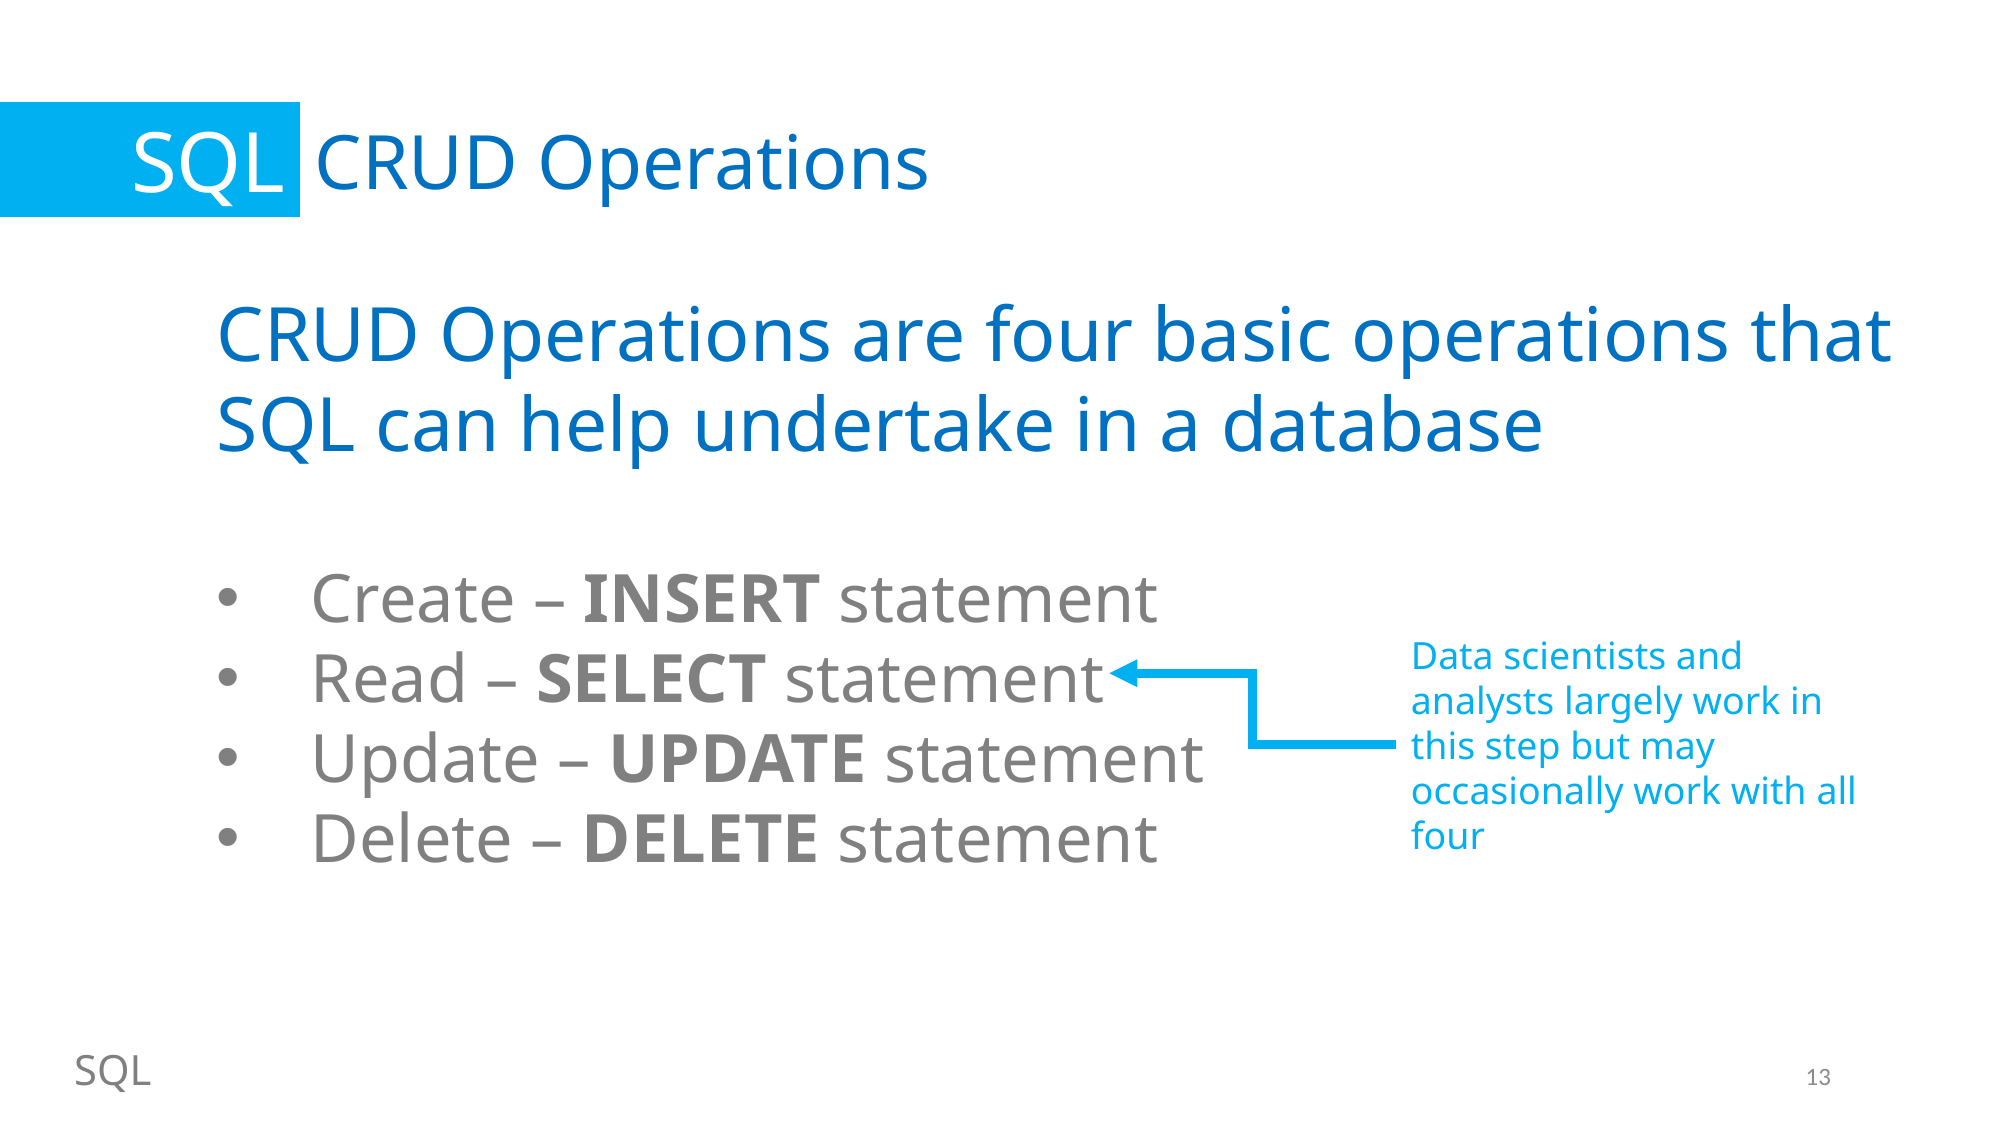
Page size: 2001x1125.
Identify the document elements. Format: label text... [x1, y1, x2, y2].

text_box SQL [0, 102, 300, 217]
text_box SQL [59, 1036, 1529, 1102]
text_box CRUD Operations are four basic operations that SQL can help undertake in a database Create – INSERT statement Read – SELECT statement Update – UPDATE statement Delete – DELETE statement [202, 278, 1943, 884]
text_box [1109, 673, 1396, 723]
text_box Data scientists and analysts largely work in this step but may occasionally work with all four [1396, 624, 1912, 865]
slide_number 13 [1396, 1045, 1847, 1106]
text_box CRUD Operations [300, 107, 1484, 212]
